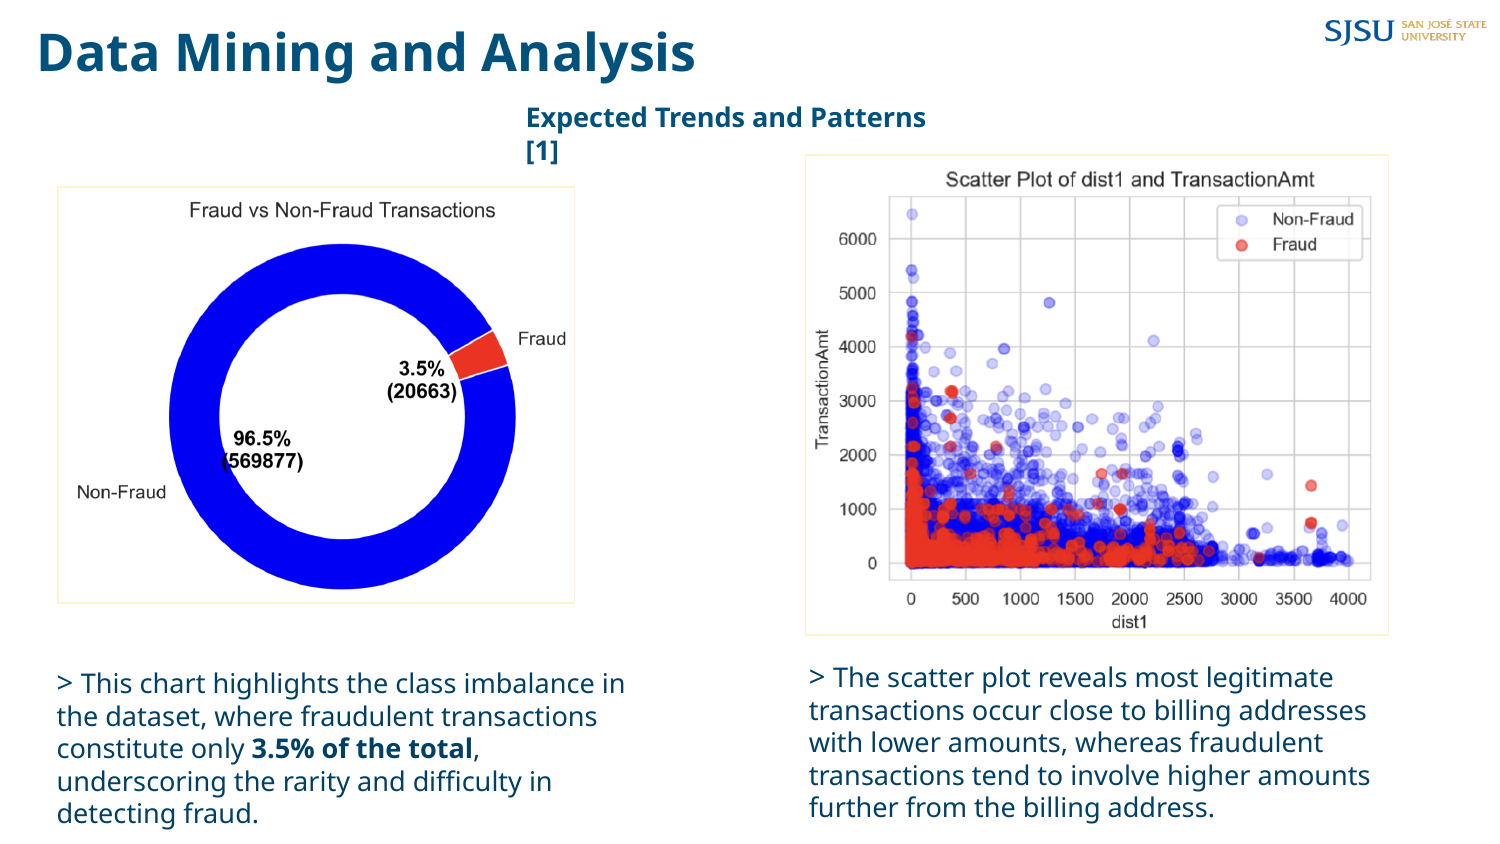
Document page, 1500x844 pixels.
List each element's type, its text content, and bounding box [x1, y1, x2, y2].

title Data Mining and Analysis [21, 29, 776, 97]
text_box > This chart highlights the class imbalance in the dataset, where fraudulent transactions constitute only 3.5% of the total, underscoring the rarity and difficulty in detecting fraud. [41, 649, 672, 821]
picture [58, 187, 575, 603]
picture [1323, 17, 1487, 47]
text_box Expected Trends and Patterns [1] [510, 85, 975, 125]
picture [806, 155, 1389, 635]
text_box > The scatter plot reveals most legitimate transactions occur close to billing addresses with lower amounts, whereas fraudulent transactions tend to involve higher amounts further from the billing address. [793, 642, 1442, 844]
